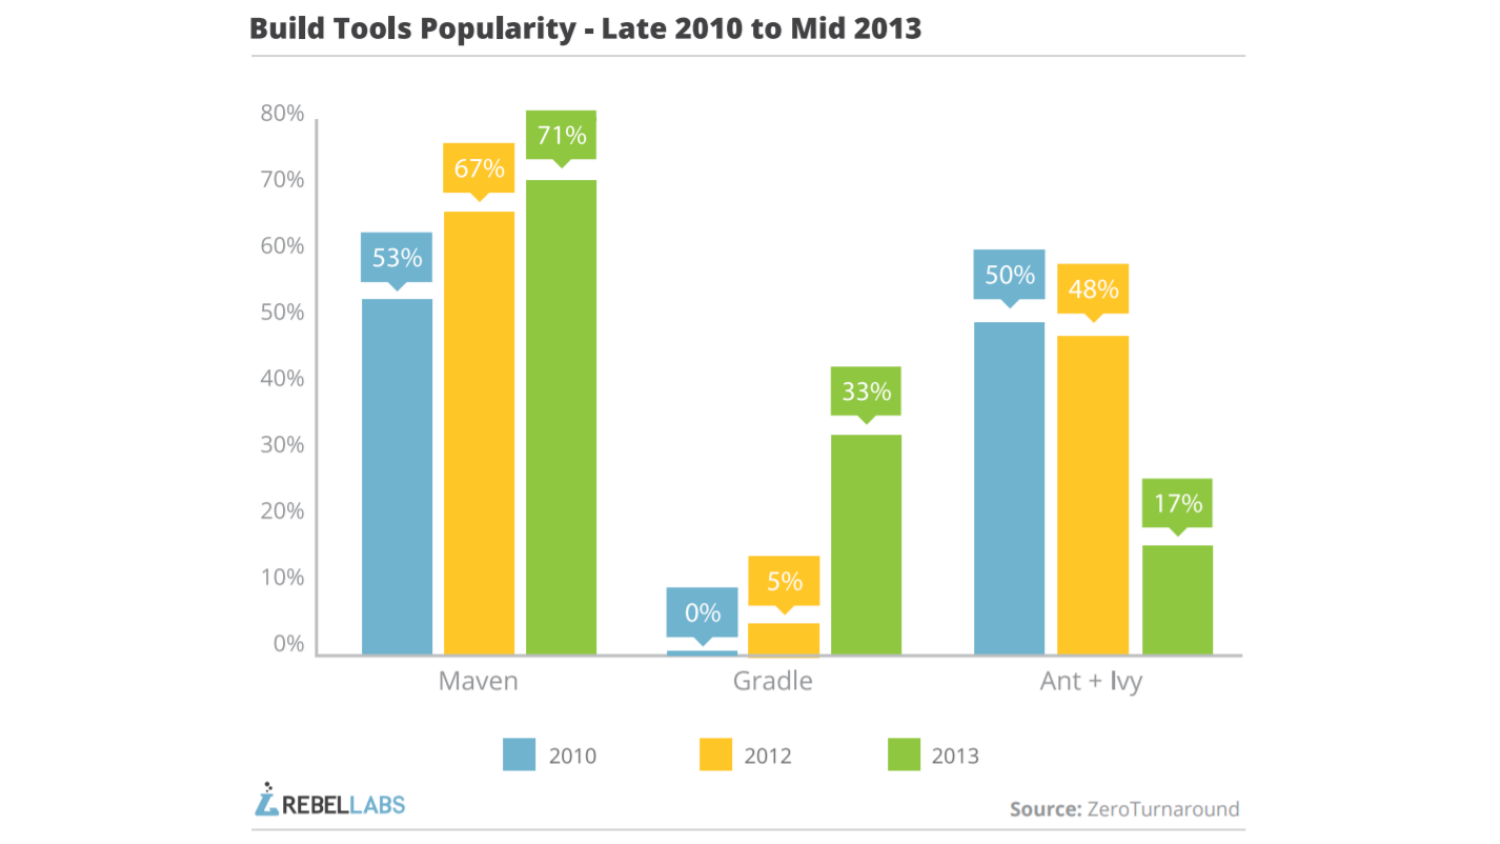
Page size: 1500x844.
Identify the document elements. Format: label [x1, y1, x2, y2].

picture [221, 0, 1279, 844]
